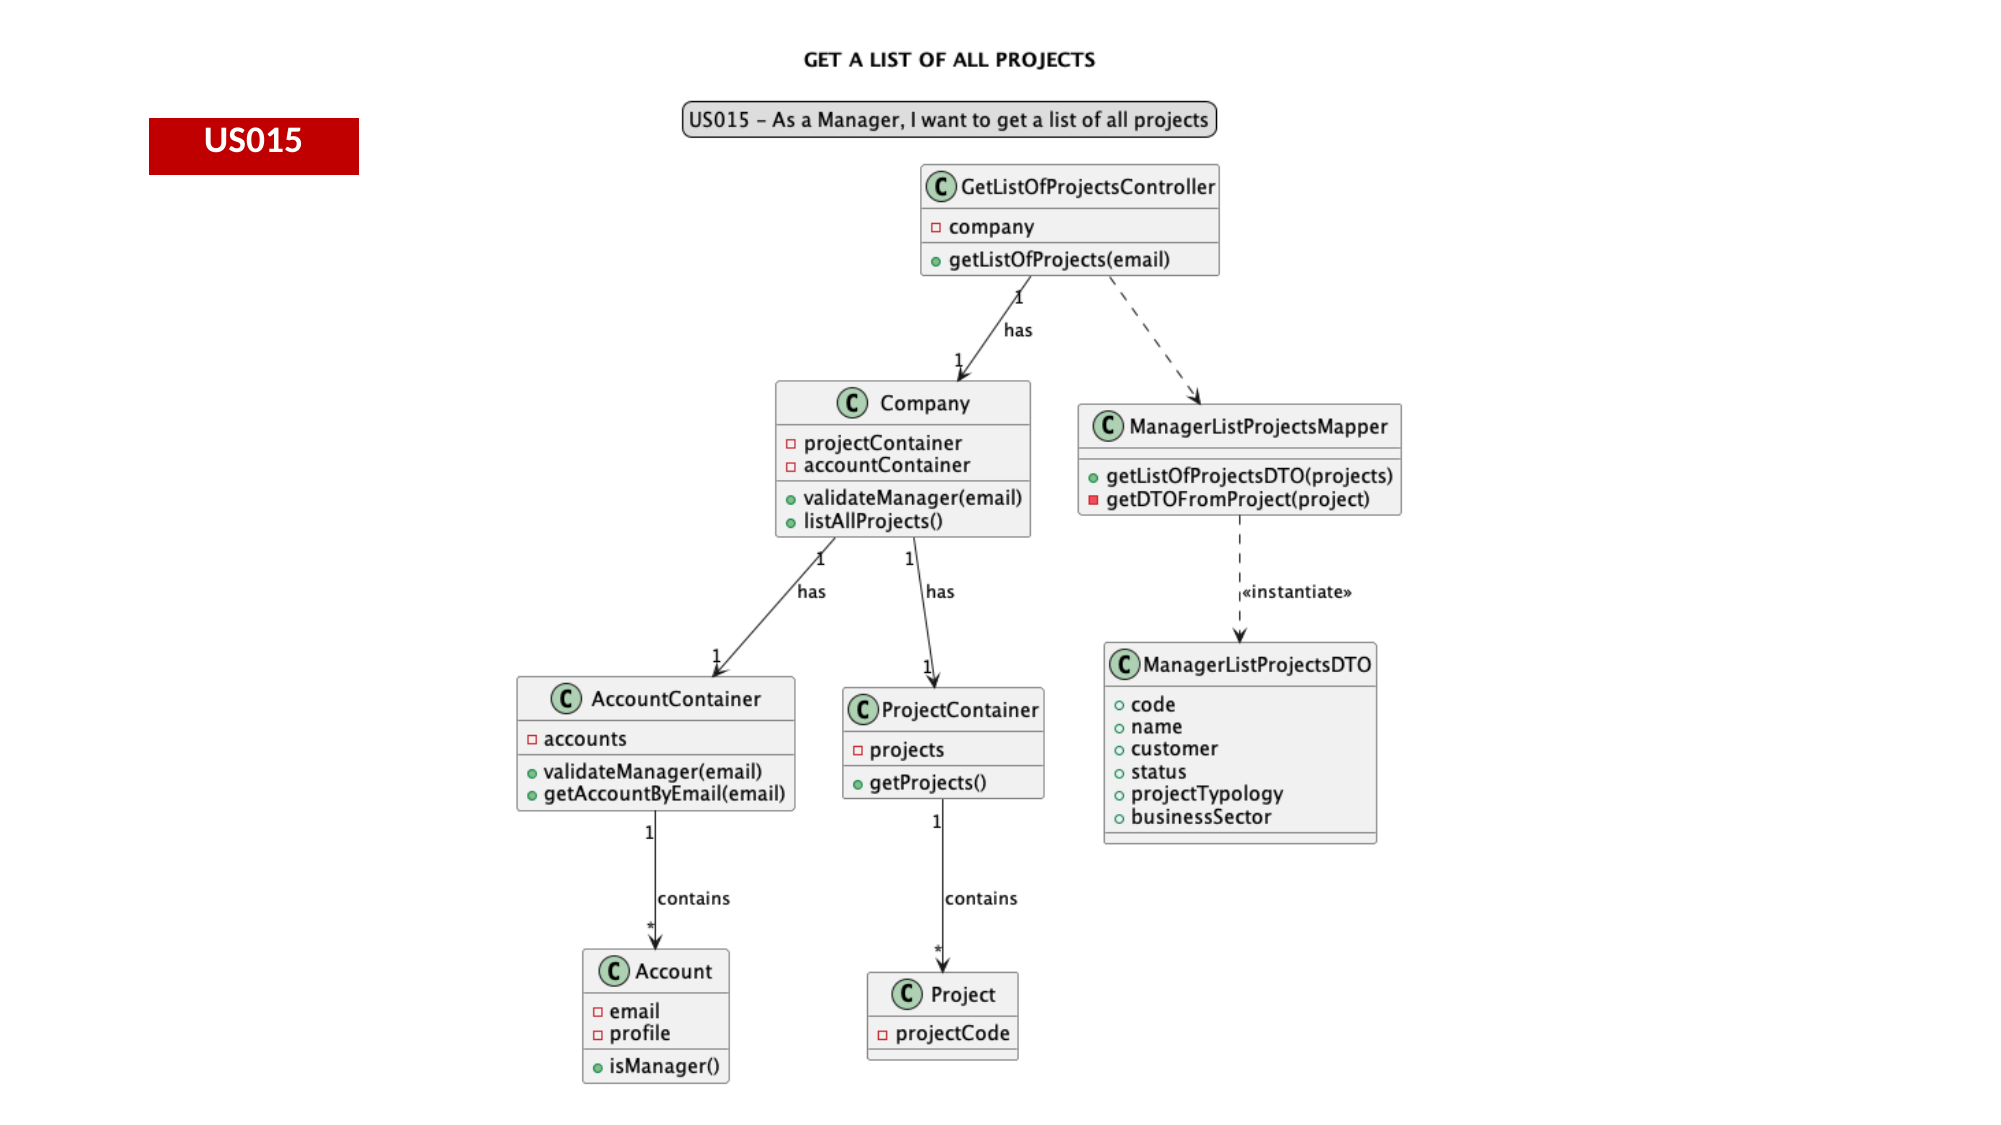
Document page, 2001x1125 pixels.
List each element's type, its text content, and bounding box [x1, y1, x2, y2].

picture [507, 34, 1409, 1091]
table_header US015 [149, 118, 359, 175]
